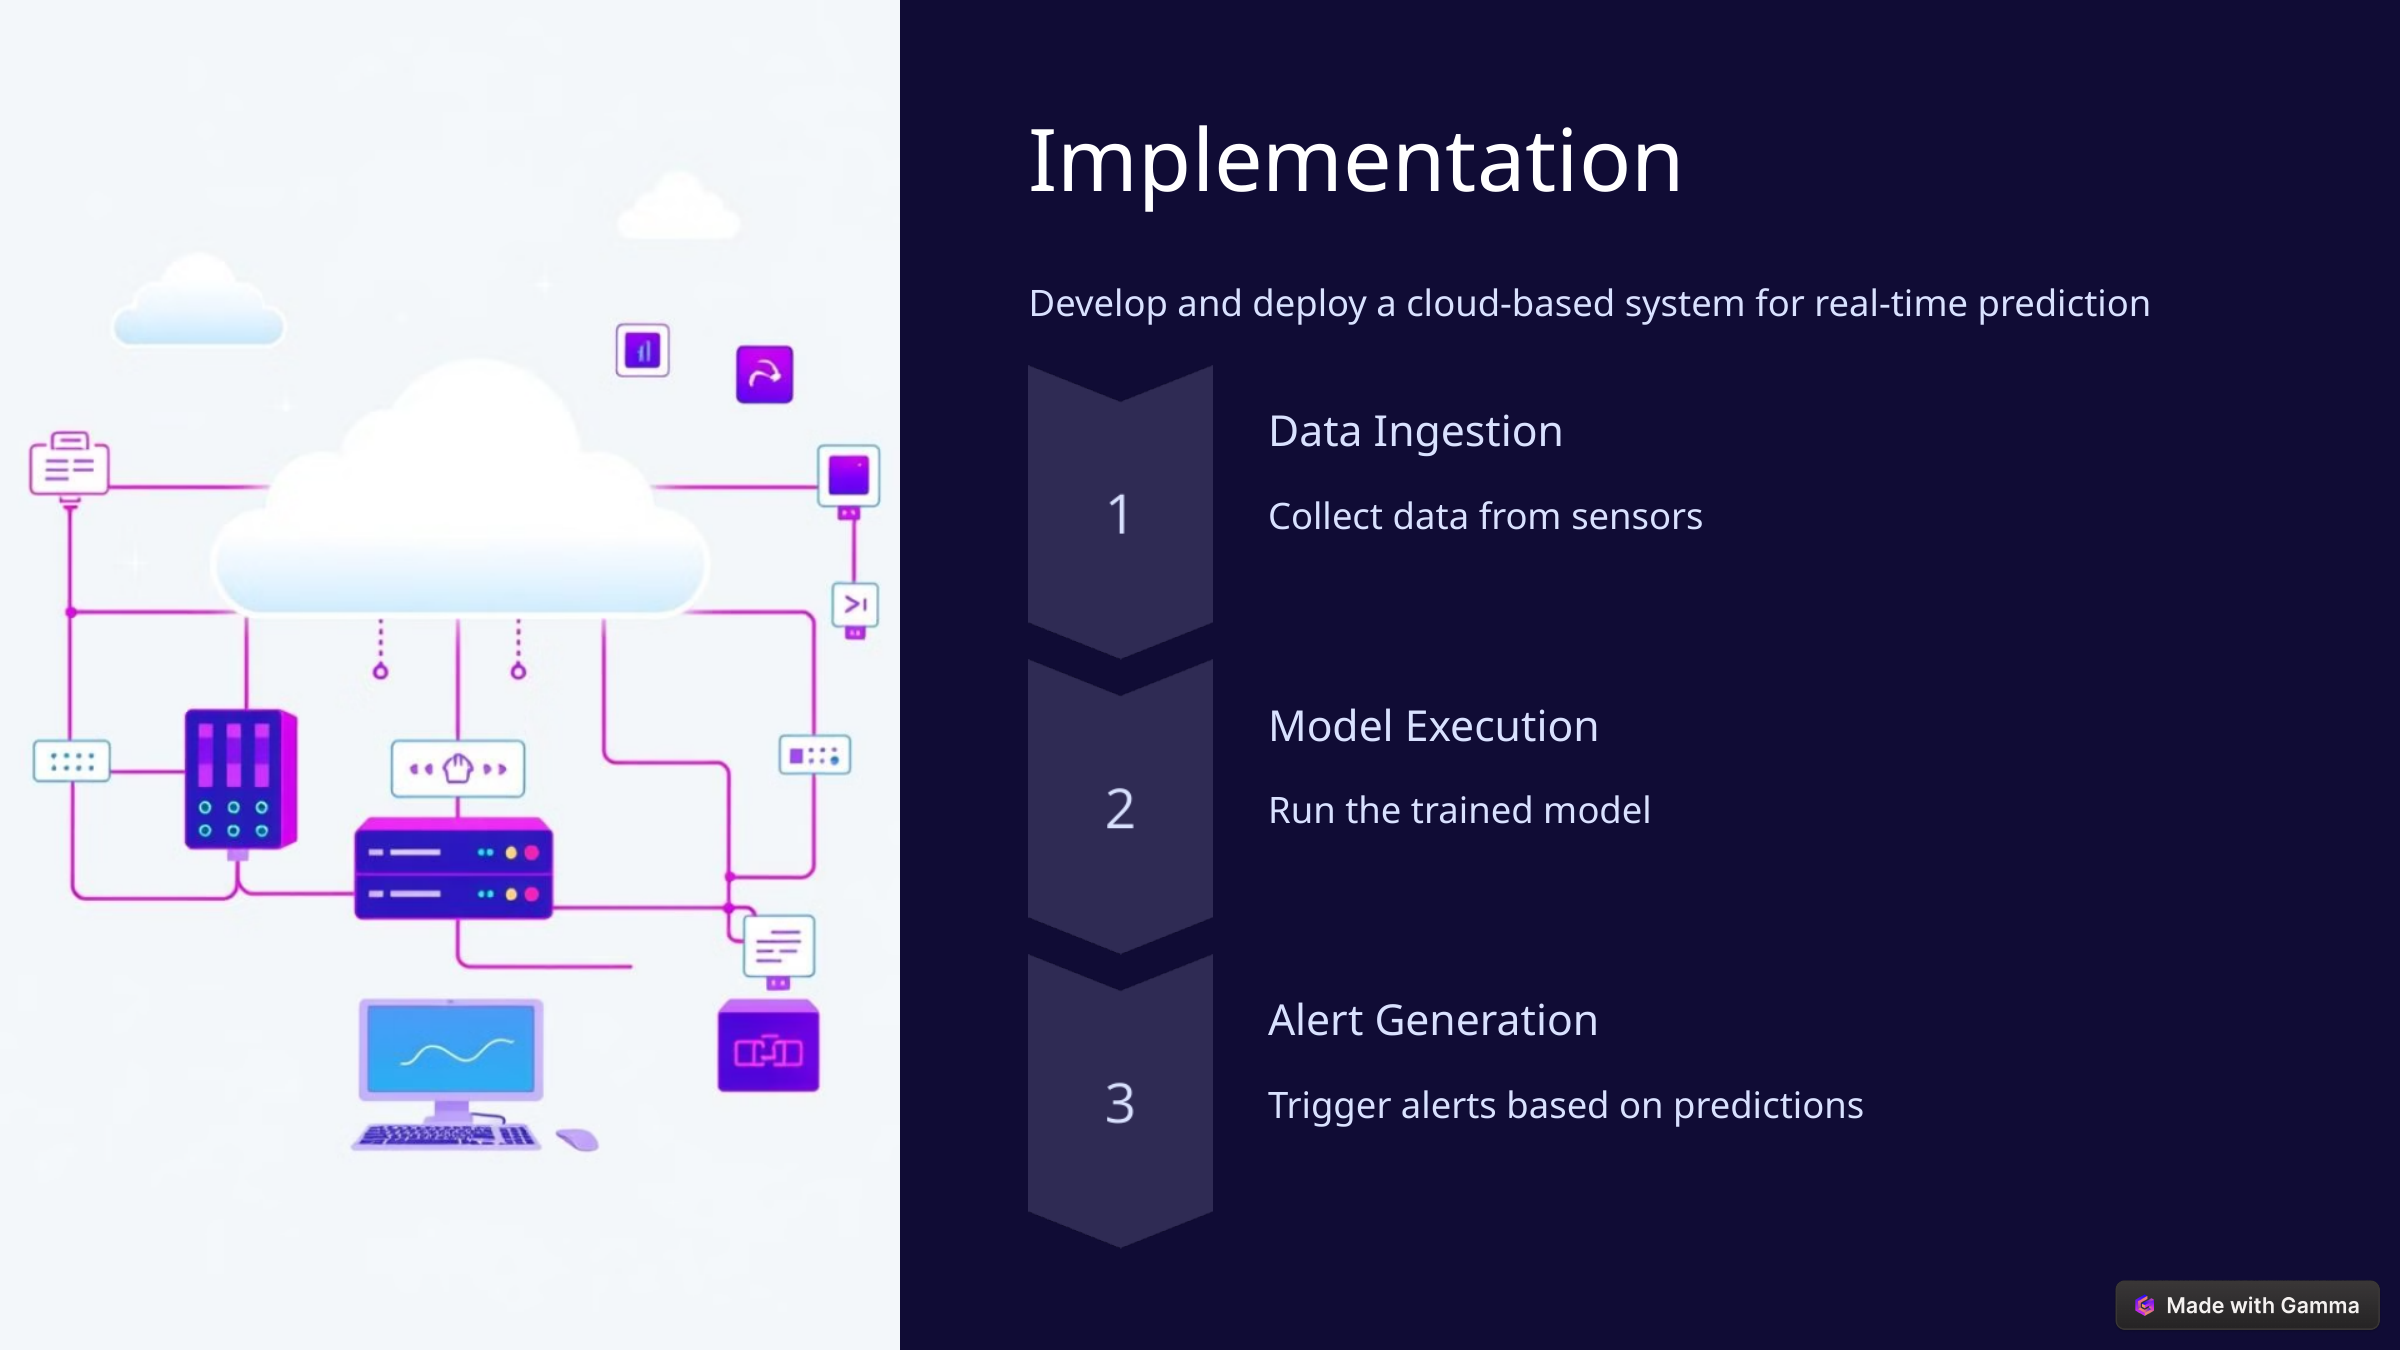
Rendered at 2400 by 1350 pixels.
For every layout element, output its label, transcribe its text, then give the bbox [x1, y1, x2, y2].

text_box Model Execution [1268, 696, 1702, 751]
text_box Develop and deploy a cloud-based system for real-time prediction [1028, 264, 2272, 324]
picture [0, 0, 900, 1350]
text_box Run the trained model [1268, 772, 2272, 832]
text_box Implementation [1028, 101, 1895, 210]
picture [1028, 365, 1213, 1249]
text_box Data Ingestion [1268, 401, 1702, 456]
text_box Alert Generation [1268, 990, 1702, 1045]
text_box Collect data from sensors [1268, 478, 2272, 537]
picture [2106, 1271, 2389, 1339]
text_box Trigger alerts based on predictions [1268, 1067, 2272, 1126]
